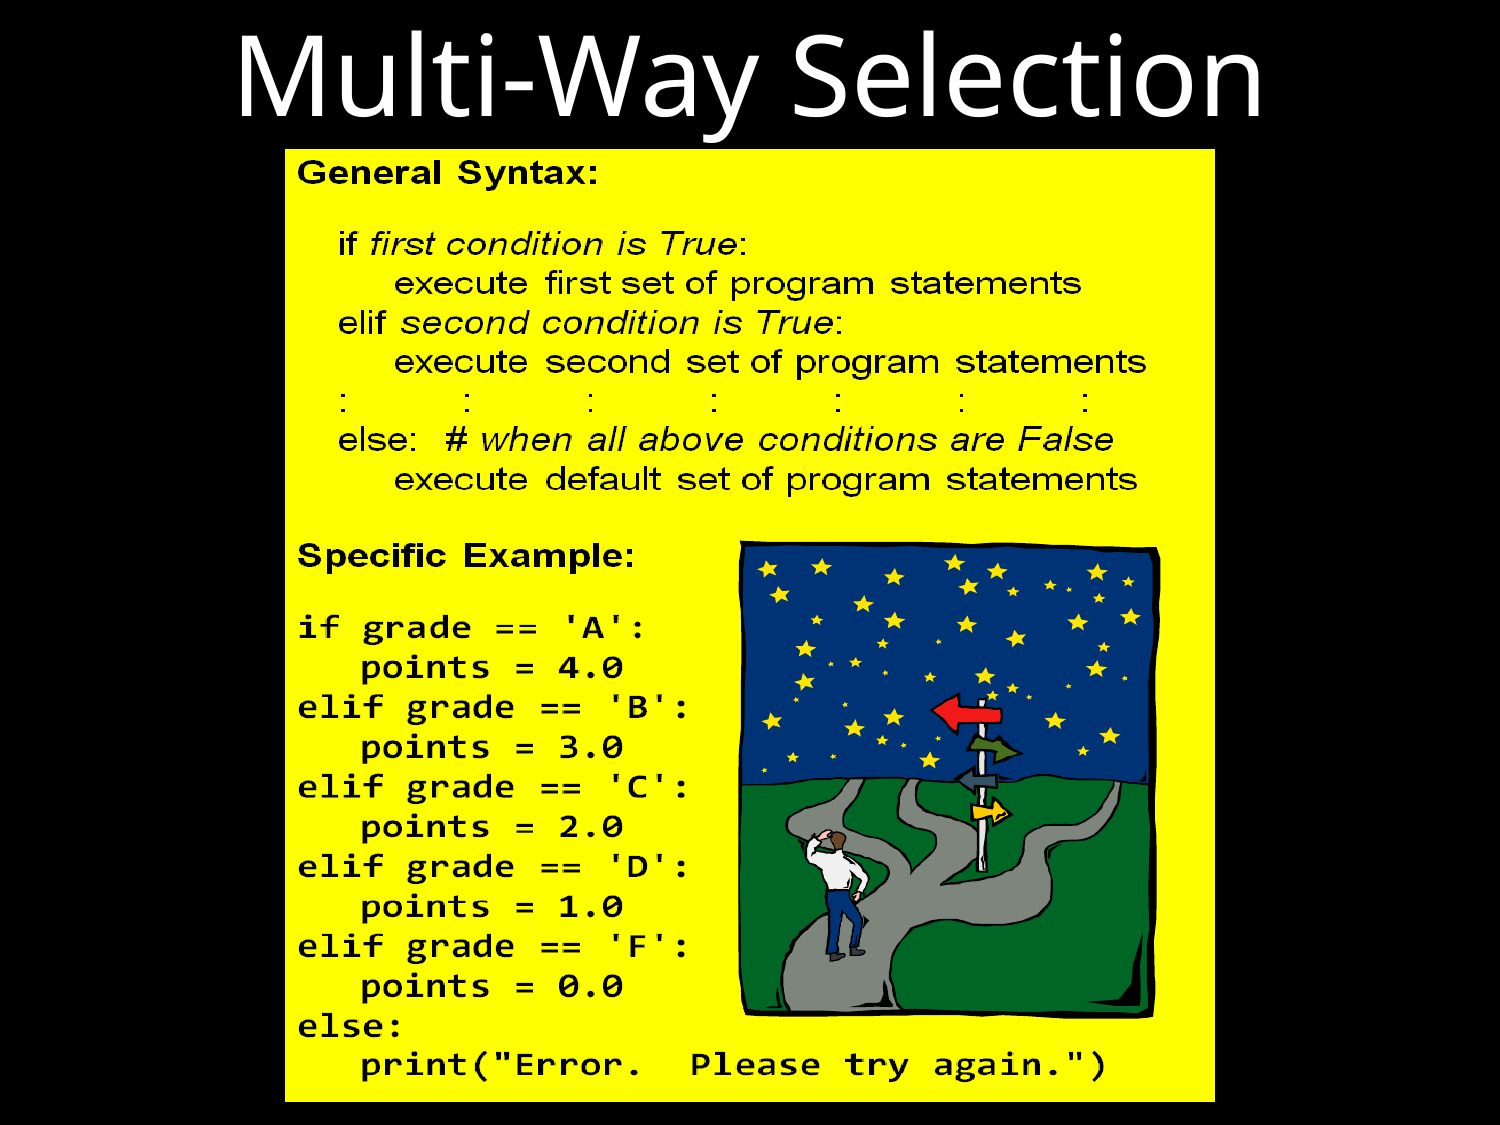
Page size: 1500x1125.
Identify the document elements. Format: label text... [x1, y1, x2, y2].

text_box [284, 148, 1216, 1102]
title Multi-Way Selection [0, 0, 1500, 144]
